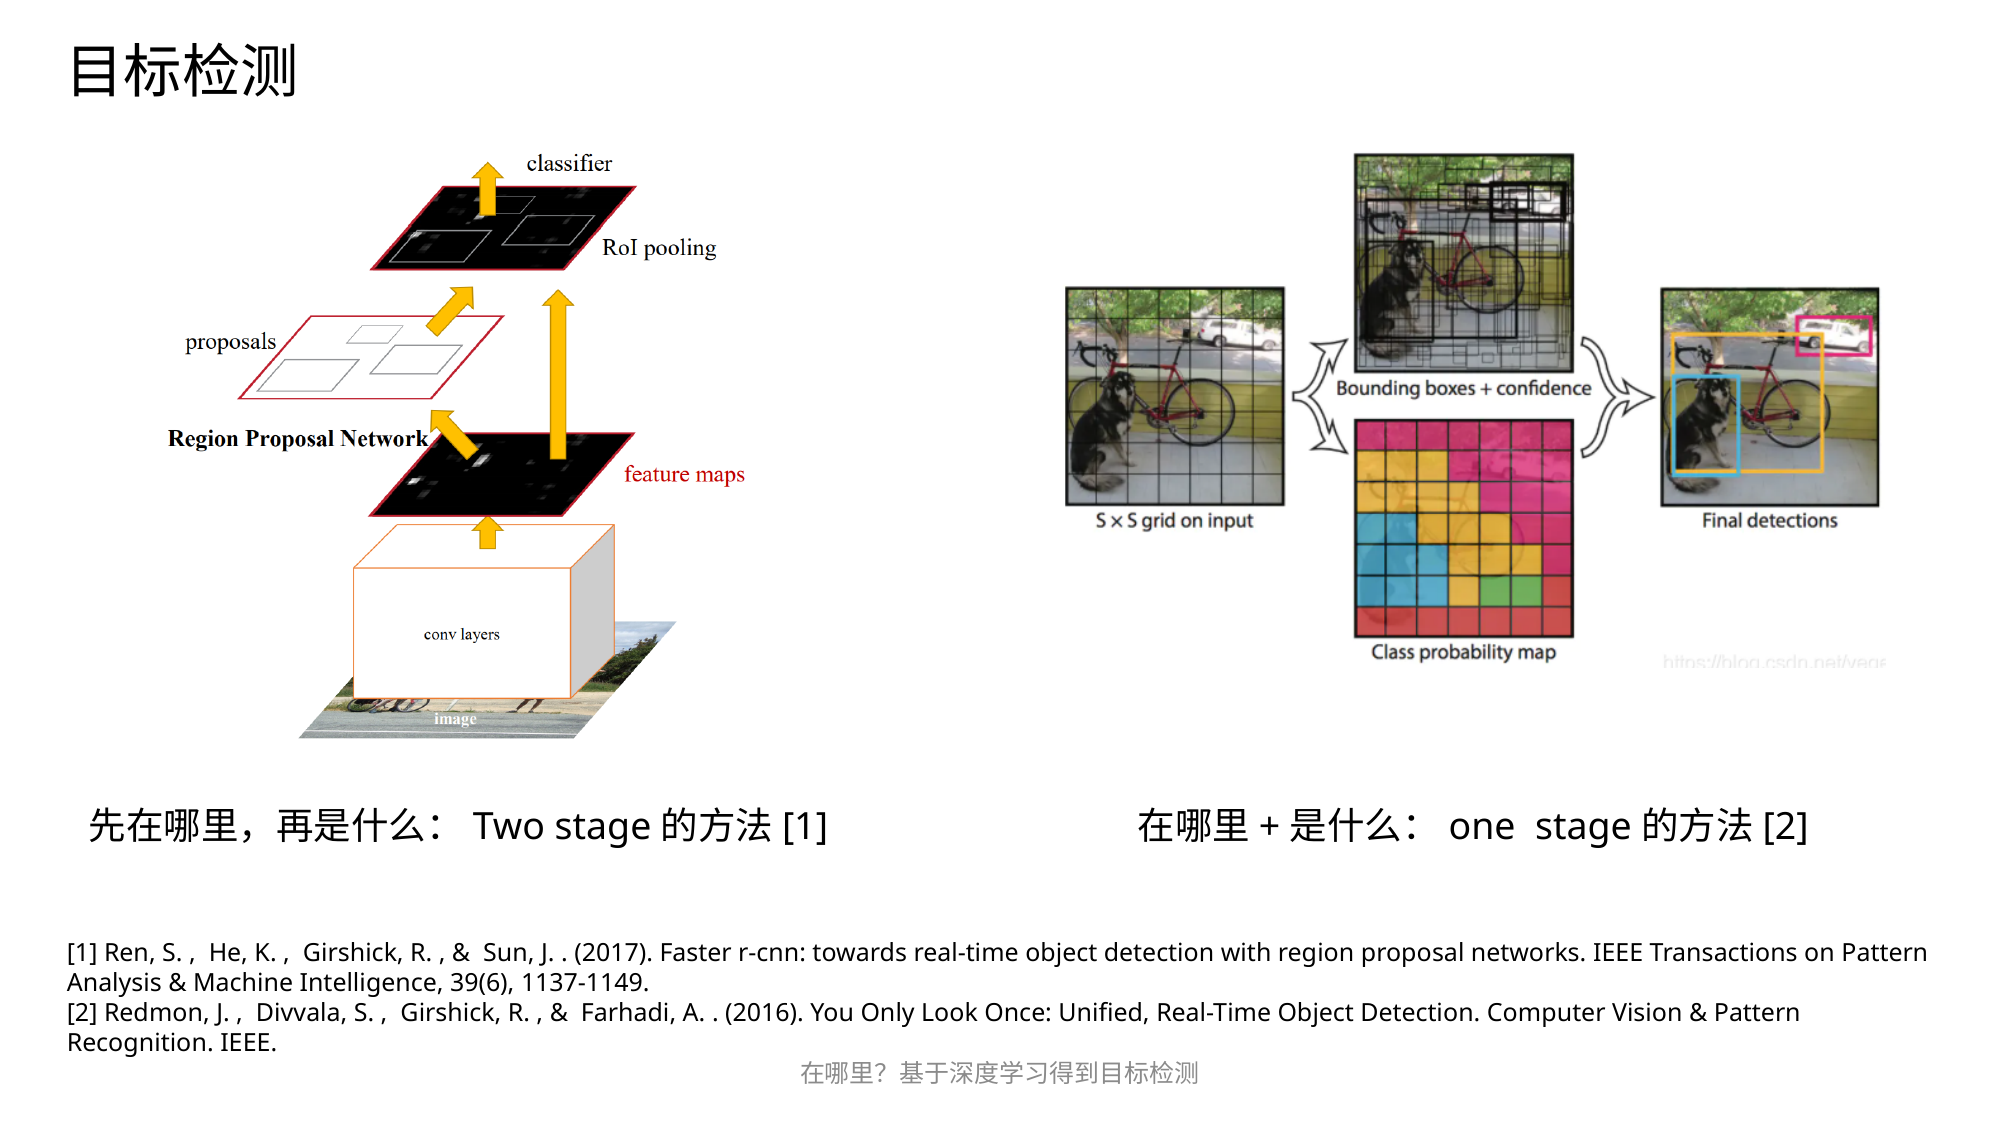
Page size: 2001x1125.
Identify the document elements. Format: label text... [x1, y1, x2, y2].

text_box 在哪里+是什么：one stage的方法[2] [1122, 794, 1824, 855]
footer 在哪里？基于深度学习得到目标检测 [662, 1064, 1338, 1103]
text_box [1] Ren, S. , He, K. , Girshick, R. , & Sun, J. . (2017). Faster r-cnn: towards real-time object detection with region proposal networks. IEEE Transactions on Pattern Analysis & Machine Intelligence, 39(6), 1137-1149. [2] Redmon, J. , Divvala, S. , Girshick, R. , & Farhadi, A. . (2016). You Only Look Once: Unified, Real-Time Object Detection. Computer Vision & Pattern Recognition. IEEE. [52, 928, 1948, 1064]
text_box 先在哪里，再是什么：Two stage的方法[1] [74, 794, 843, 855]
picture [1060, 149, 1886, 668]
picture [162, 149, 755, 742]
text_box 目标检测 [51, 27, 314, 112]
